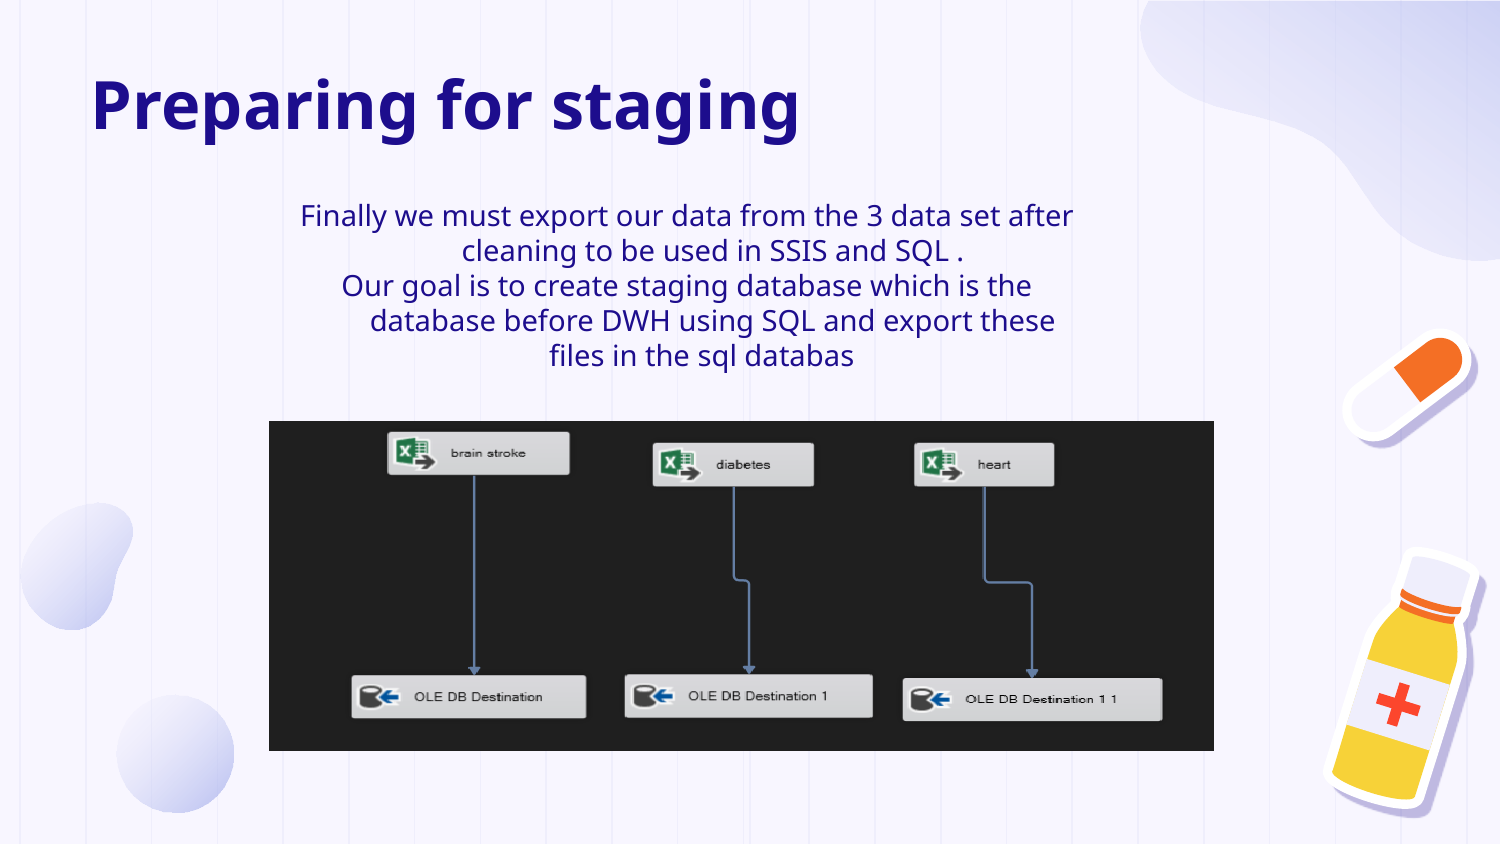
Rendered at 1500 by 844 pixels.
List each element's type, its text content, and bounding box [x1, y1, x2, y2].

subtitle Finally we must export our data from the 3 data set after cleaning to be used in SSIS and SQL . Our goal is to create staging database which is the database before DWH using SQL and export these files in the sql databas [252, 165, 1099, 404]
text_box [1363, 555, 1451, 799]
title Preparing for staging [75, 48, 1342, 164]
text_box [1341, 319, 1473, 451]
picture [268, 421, 1214, 751]
